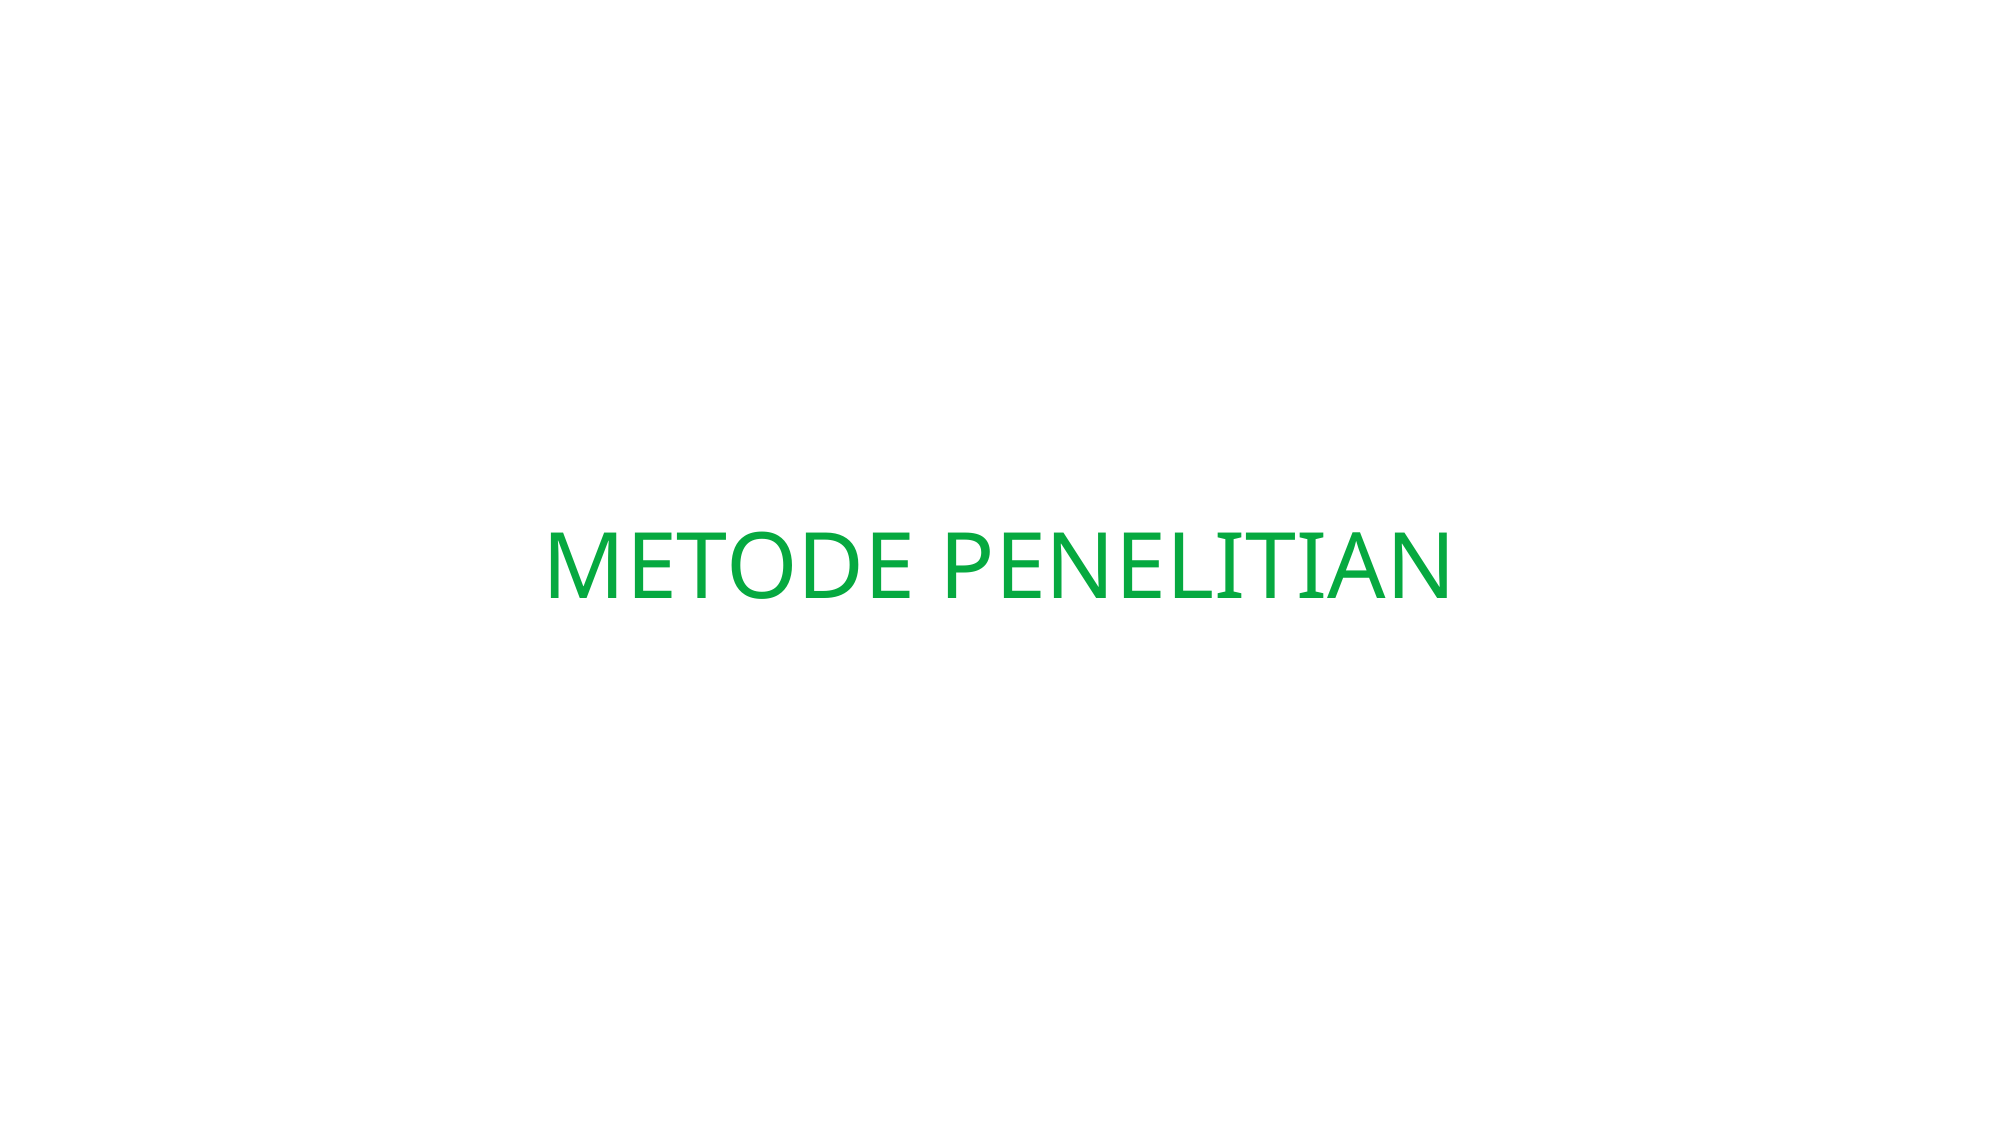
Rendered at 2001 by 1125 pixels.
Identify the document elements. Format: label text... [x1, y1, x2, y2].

text_box METODE PENELITIAN [456, 499, 1544, 625]
